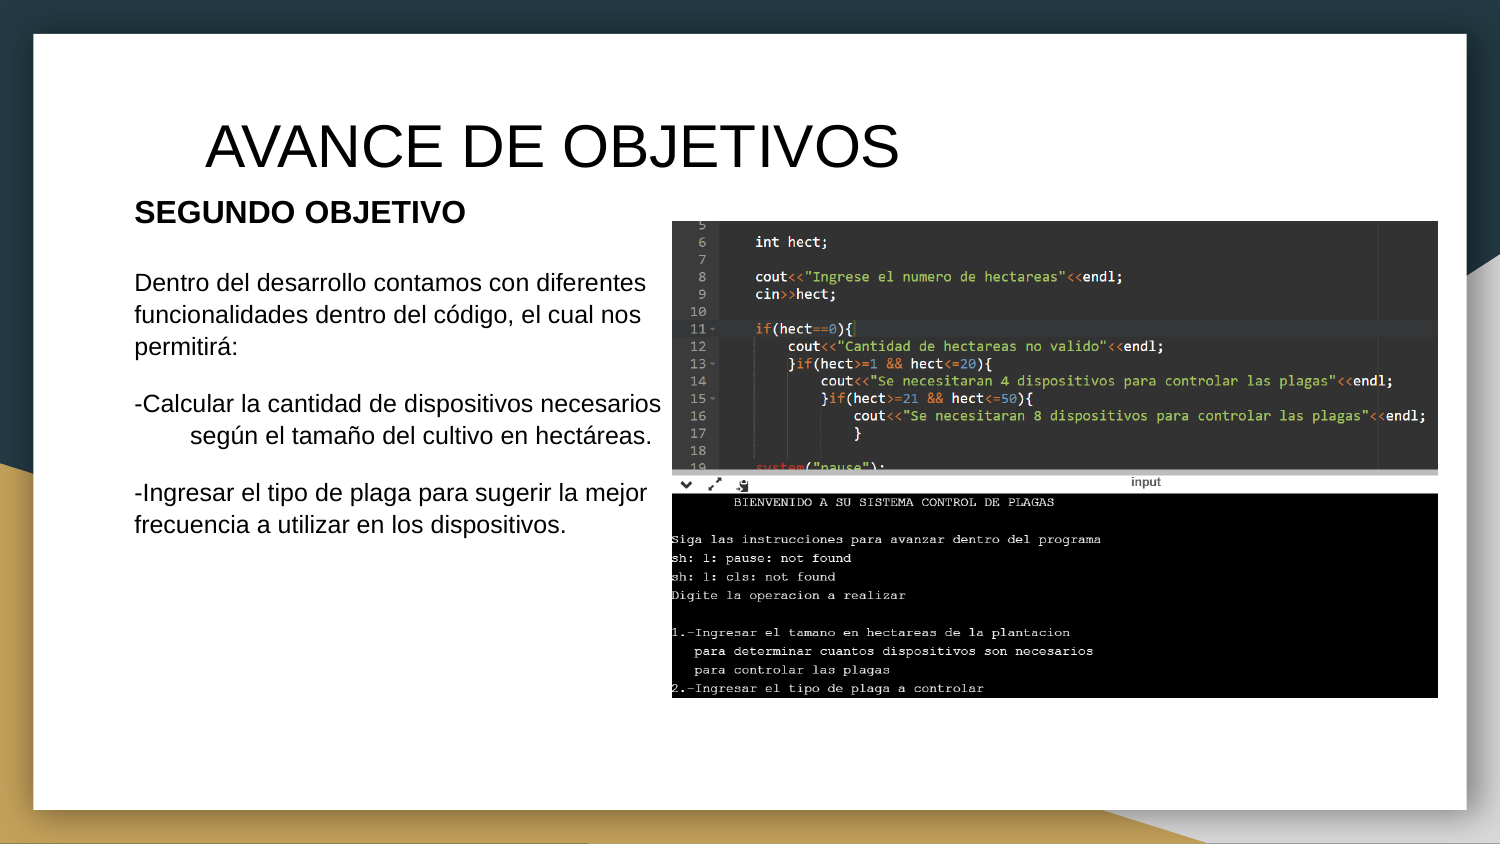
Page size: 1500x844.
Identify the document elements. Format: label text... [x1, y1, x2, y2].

list Dentro del desarrollo contamos con diferentes funcionalidades dentro del código, el cual nos permitirá: -Calcular la cantidad de dispositivos necesarios según el tamaño del cultivo en hectáreas. -Ingresar el tipo de plaga para sugerir la mejor frecuencia a utilizar en los dispositivos. [119, 250, 686, 716]
title AVANCE DE OBJETIVOS [190, 92, 1422, 219]
list SEGUNDO OBJETIVO [119, 181, 686, 250]
picture [672, 221, 1438, 699]
